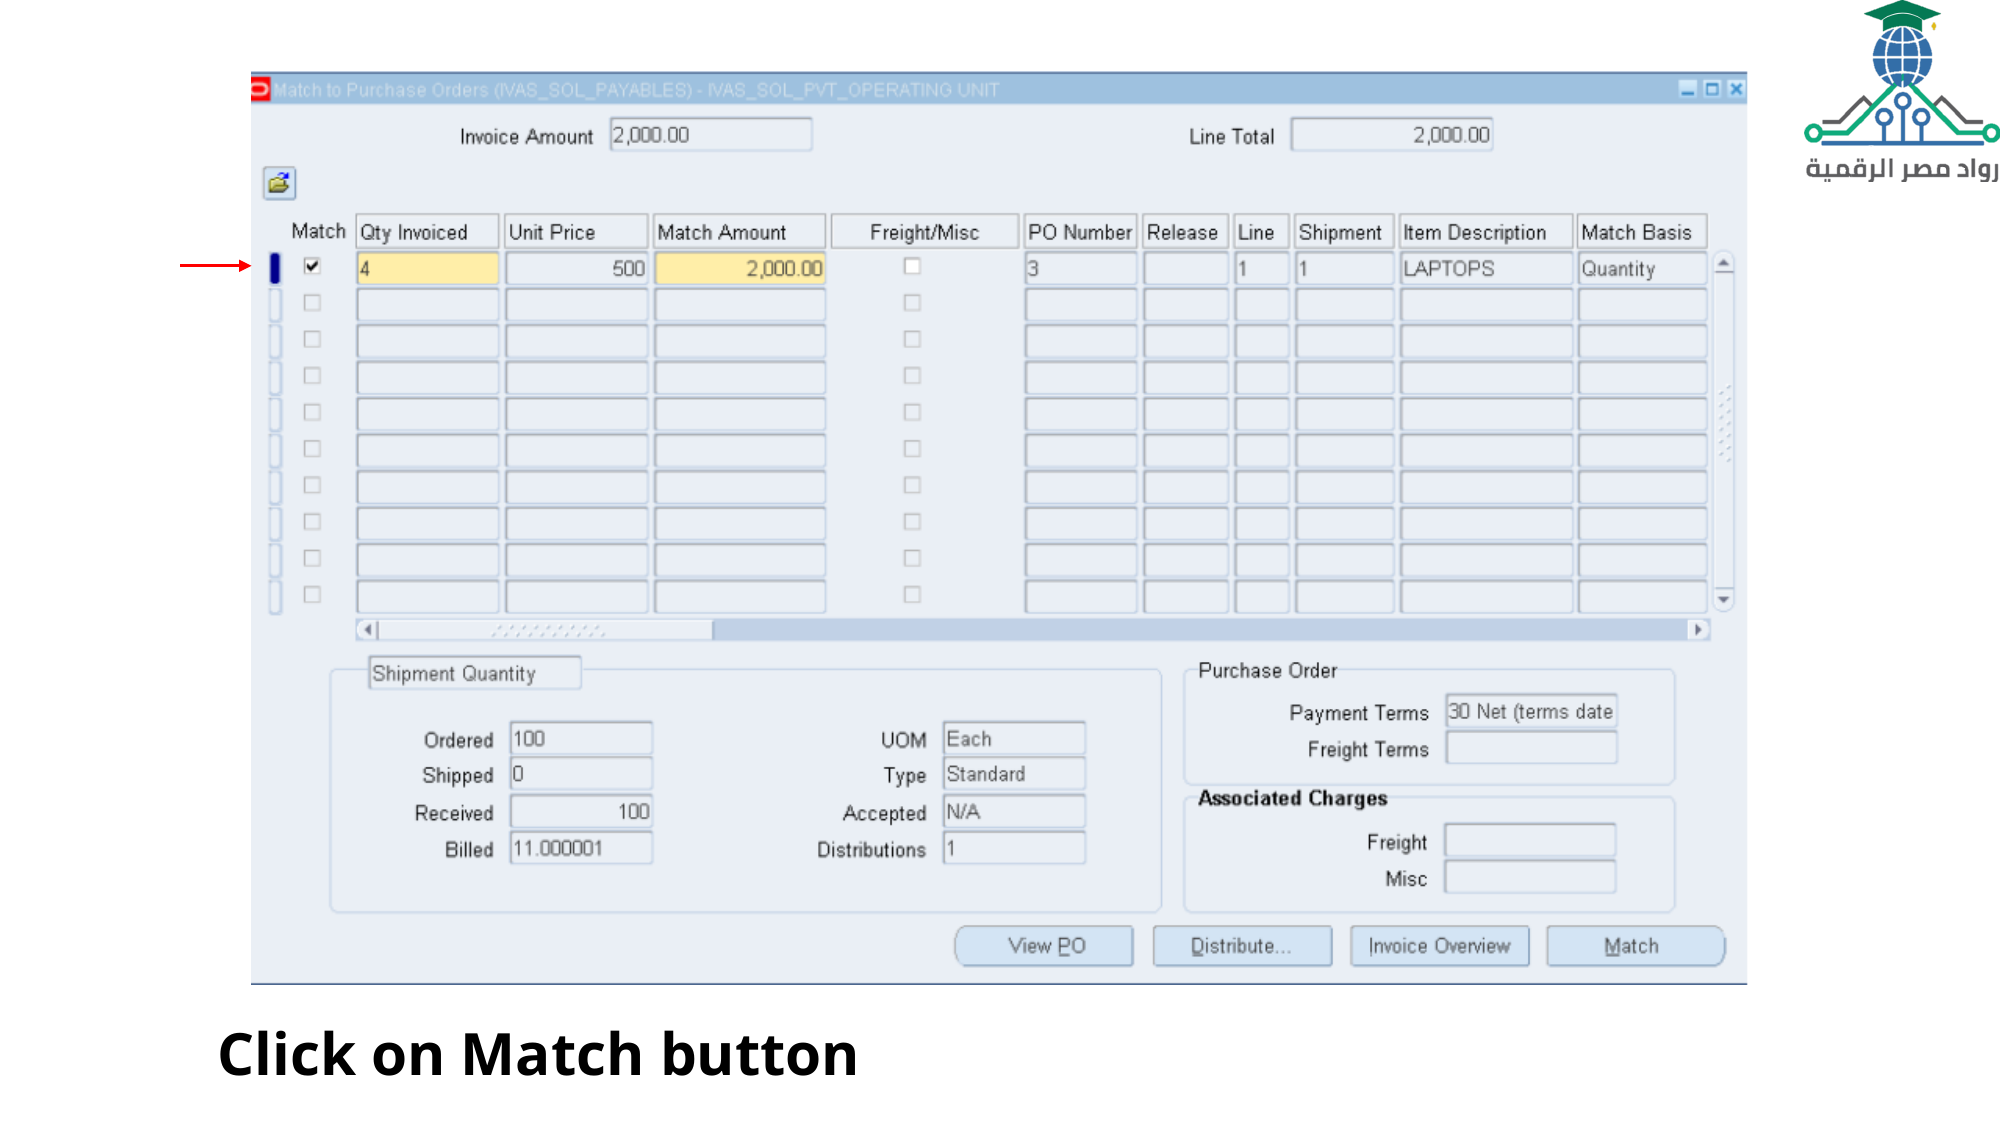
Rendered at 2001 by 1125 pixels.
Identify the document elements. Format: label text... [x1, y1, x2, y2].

picture [251, 71, 1749, 985]
text_box Click on Match button [203, 1010, 1203, 1095]
picture [1804, 0, 2000, 183]
